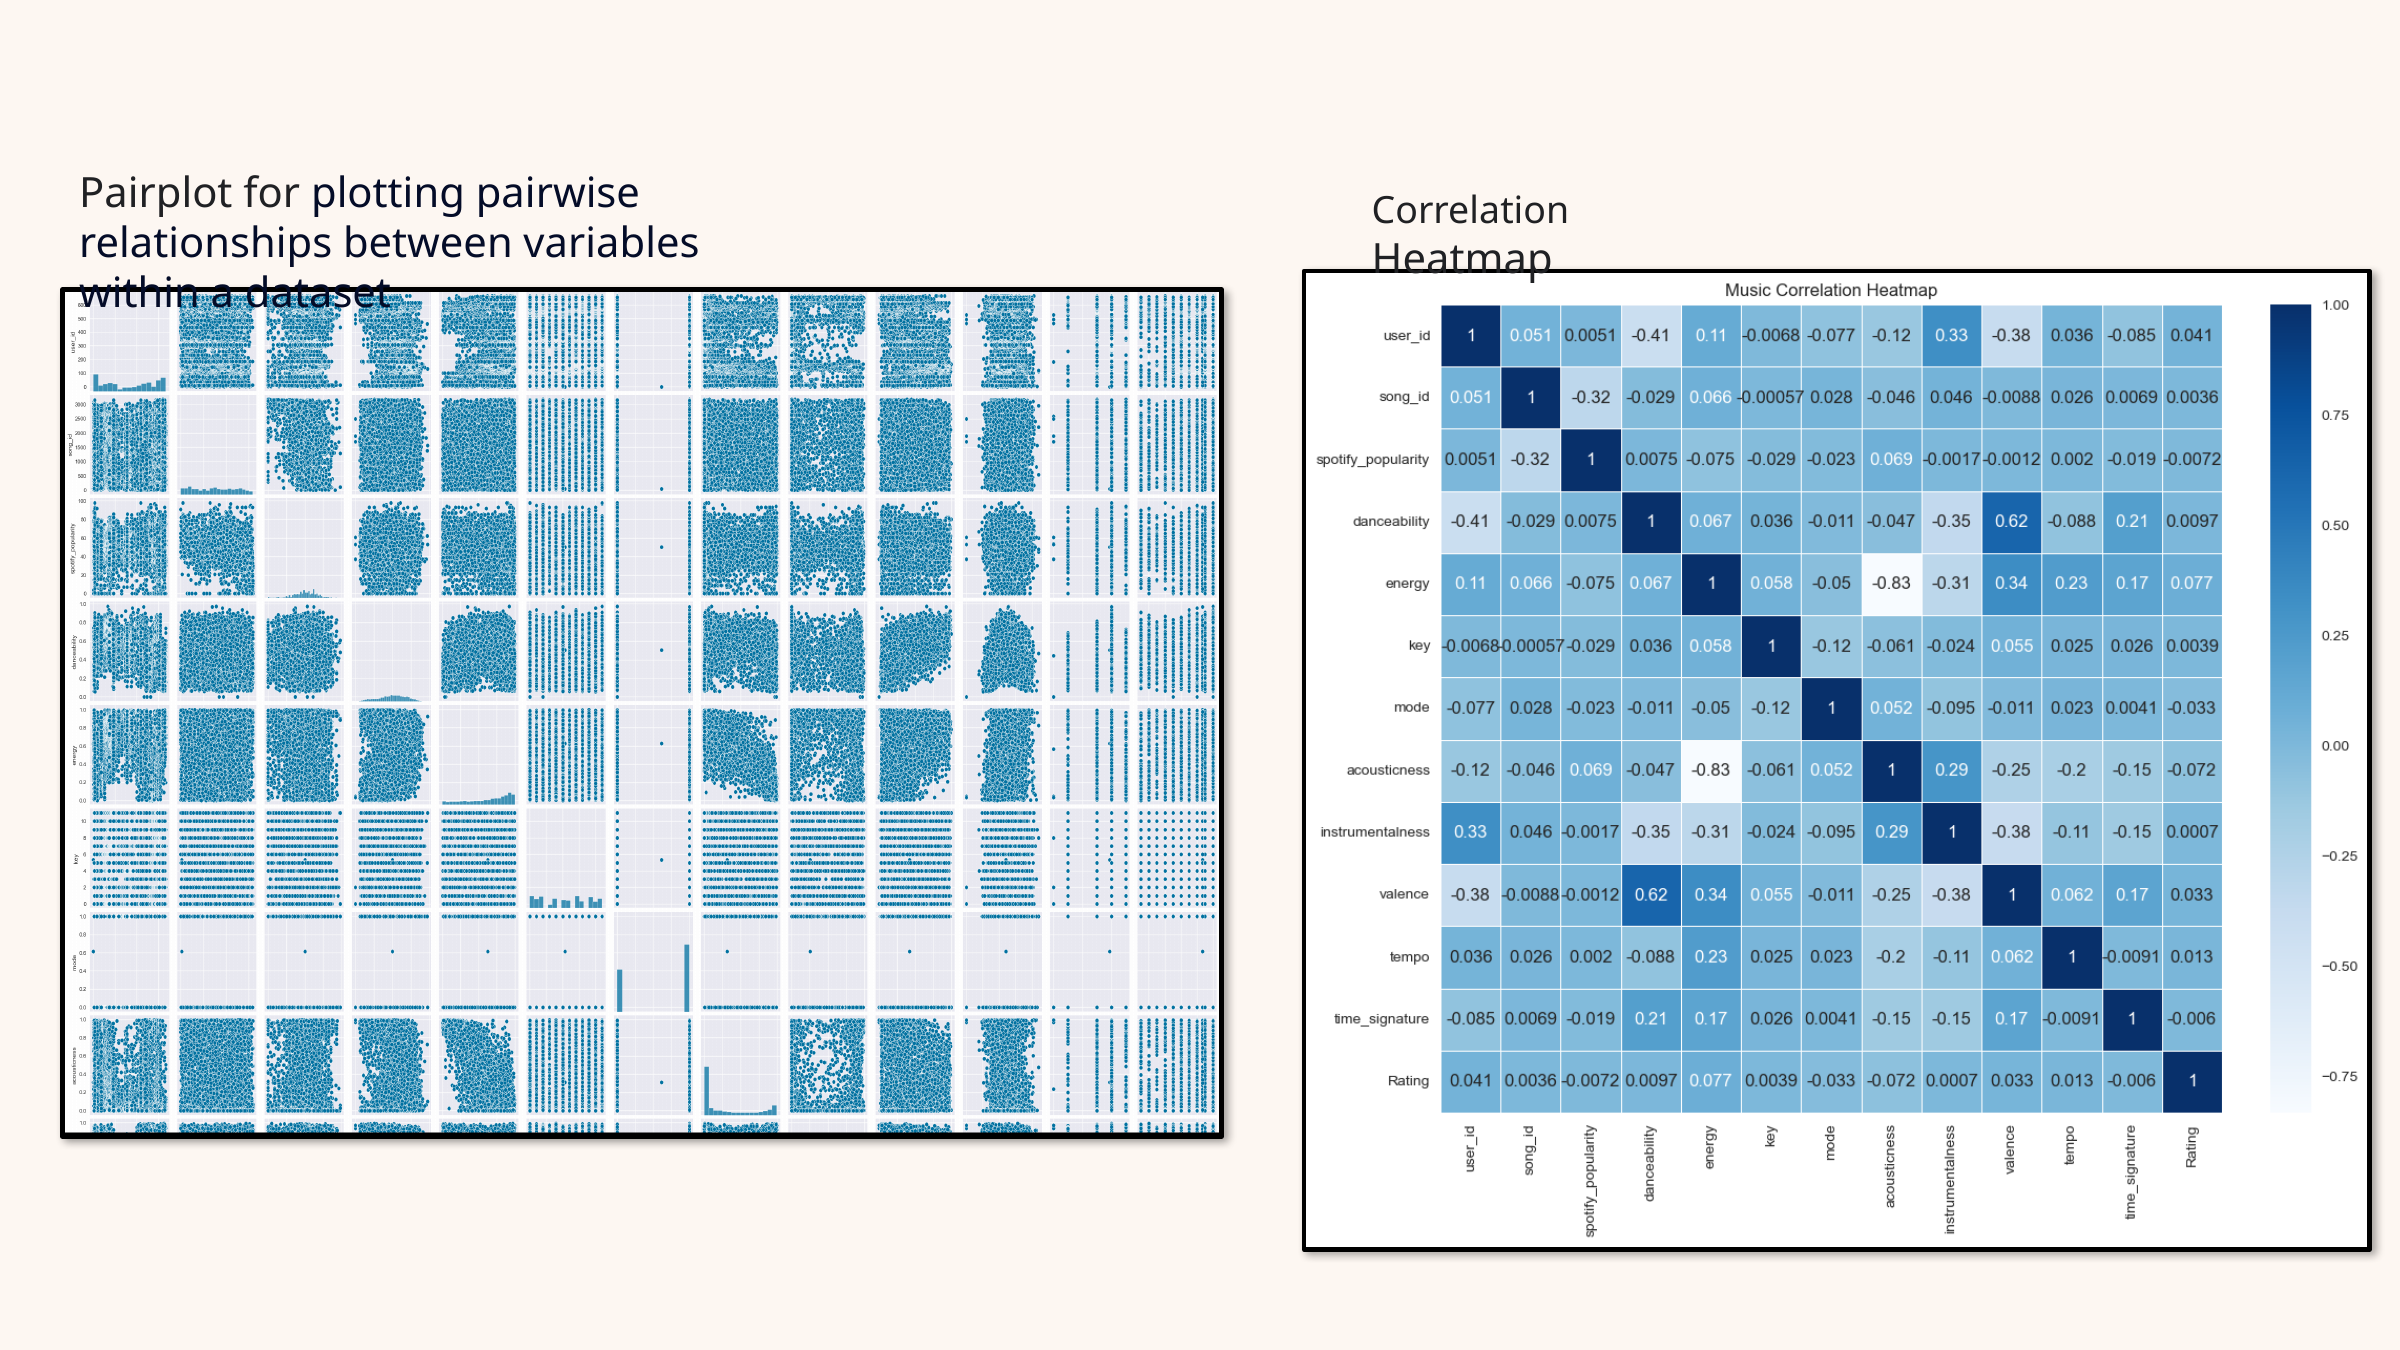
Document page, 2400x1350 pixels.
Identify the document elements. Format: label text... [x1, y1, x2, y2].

text_box Correlation Heatmap [1356, 179, 1750, 273]
picture [64, 291, 1220, 1135]
picture [1306, 273, 2368, 1247]
text_box Pairplot for plotting pairwise relationships between variables within a dataset [64, 157, 845, 291]
